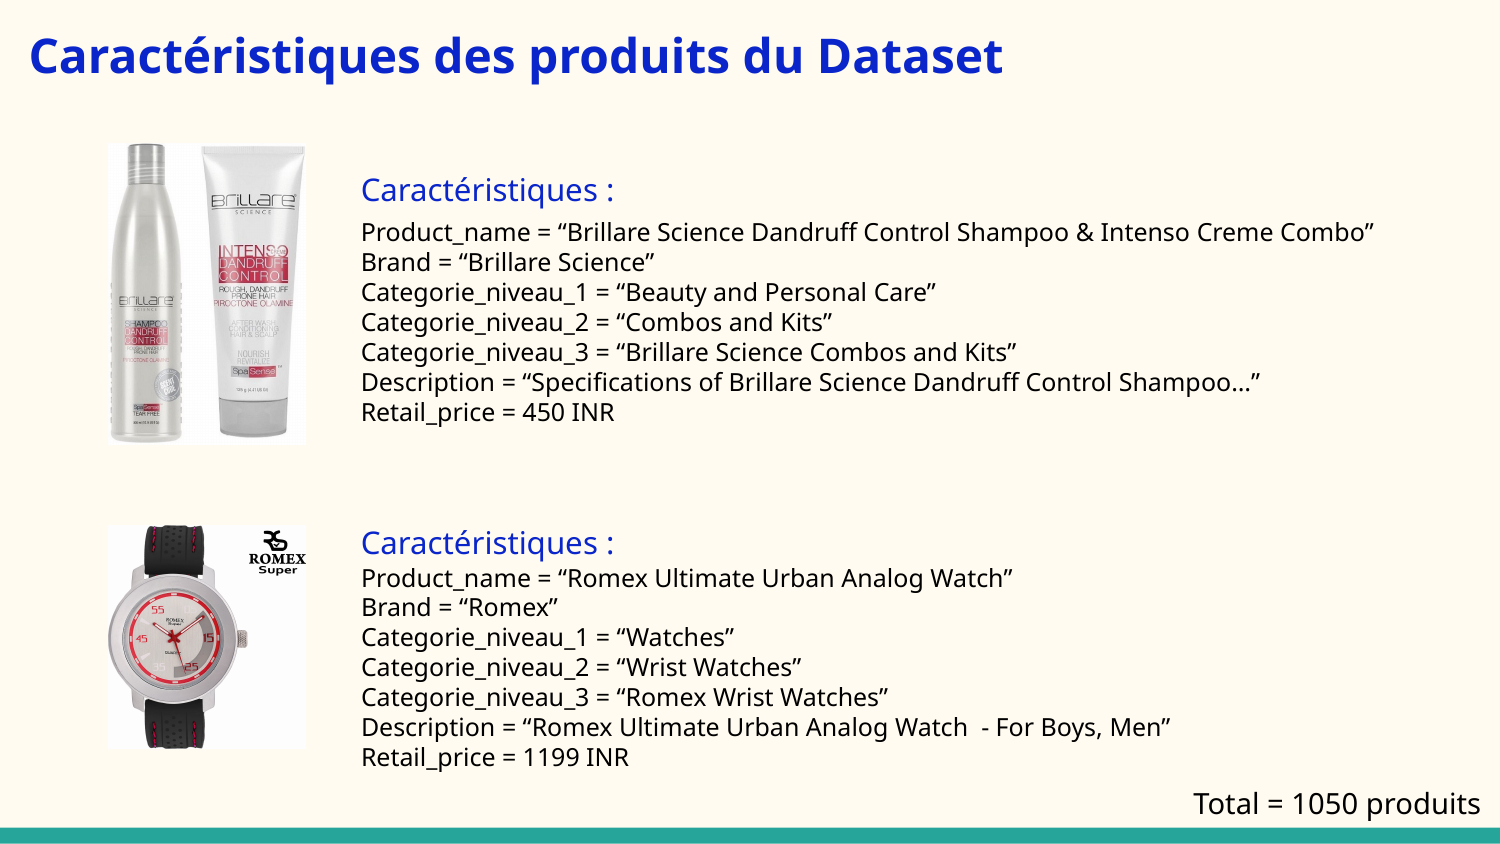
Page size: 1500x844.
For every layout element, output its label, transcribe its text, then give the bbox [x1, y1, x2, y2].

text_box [108, 142, 1487, 790]
text_box Caractéristiques des produits du Dataset [13, 10, 1345, 105]
text_box Total = 1050 produits [1074, 769, 1497, 836]
